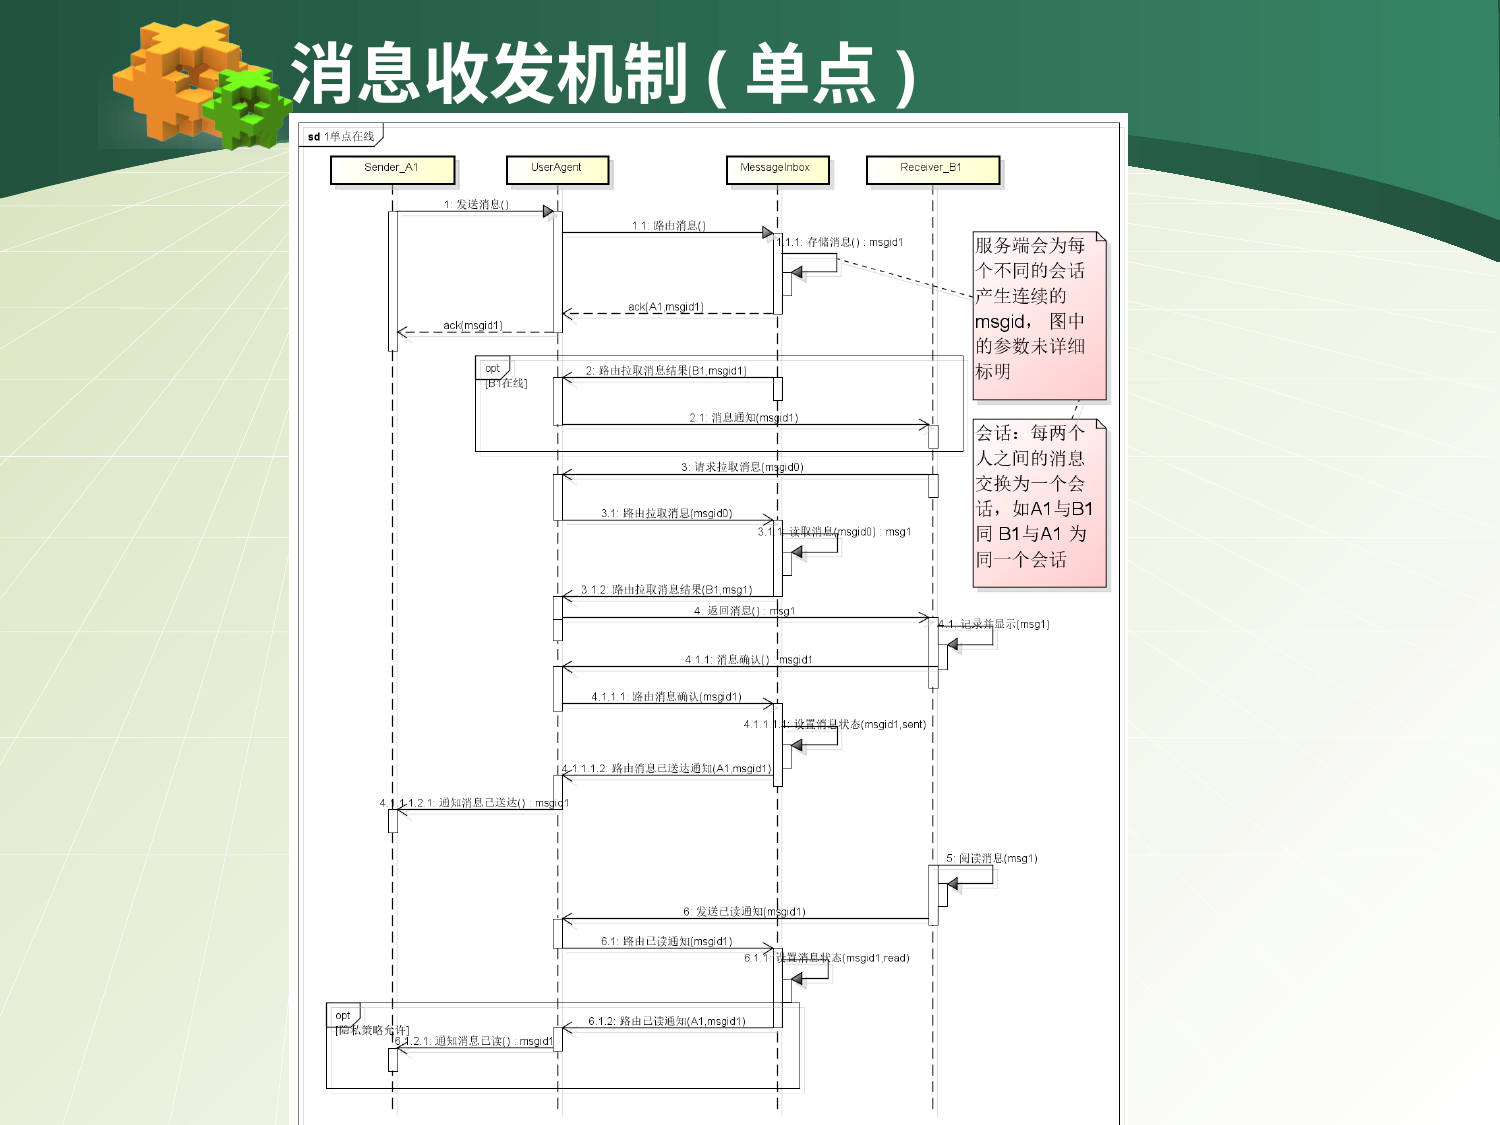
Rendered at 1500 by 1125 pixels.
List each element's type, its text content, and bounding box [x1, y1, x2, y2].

text_box 消息收发机制(单点) [275, 24, 1471, 141]
picture [98, 18, 1129, 1125]
